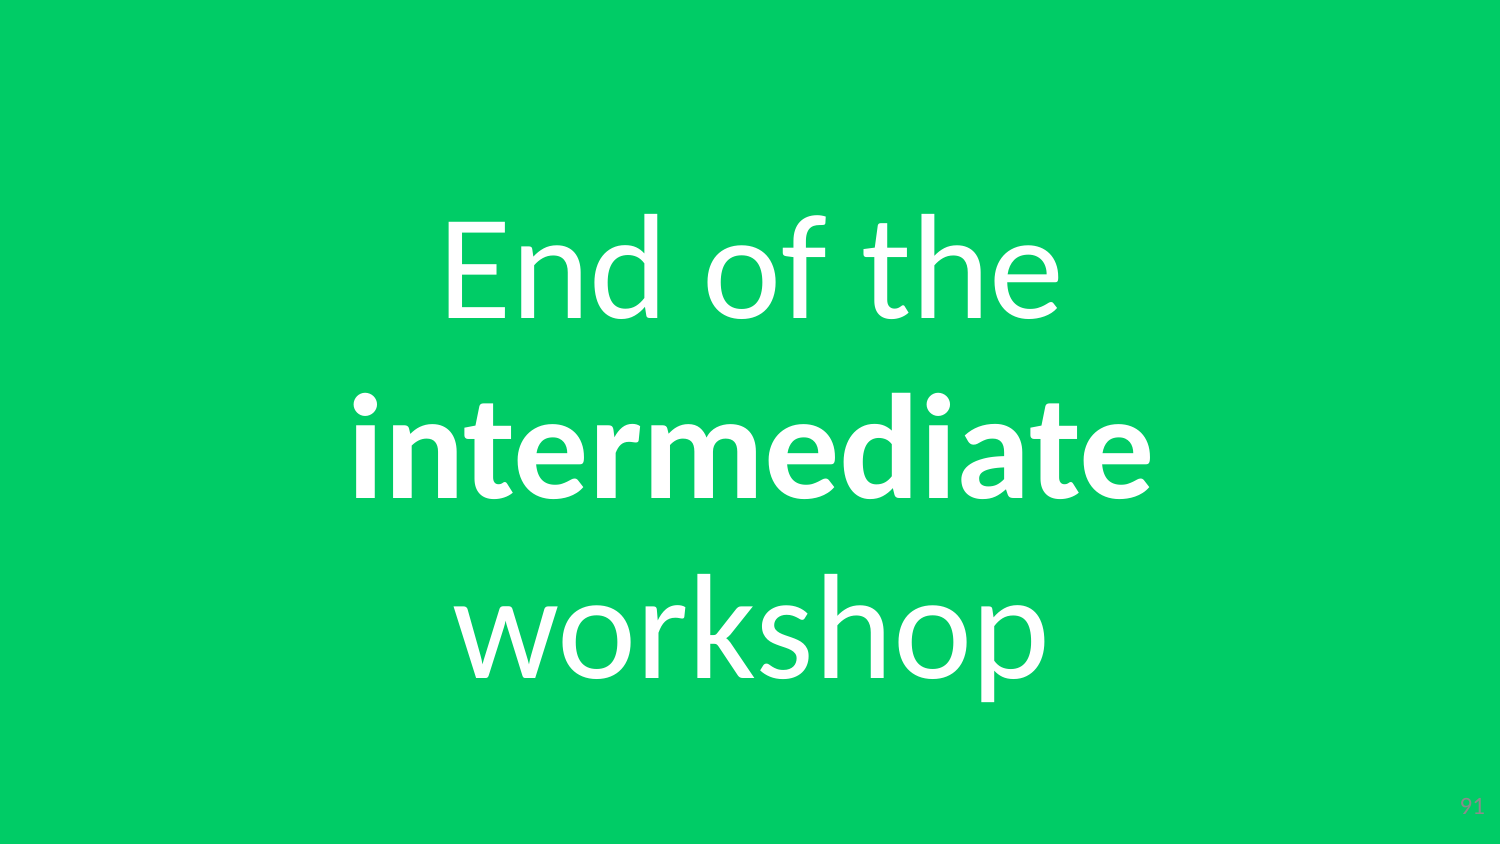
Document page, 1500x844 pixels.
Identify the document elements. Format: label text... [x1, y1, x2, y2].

slide_number 91 [1415, 782, 1500, 828]
title End of the intermediate workshop [76, 268, 1427, 610]
